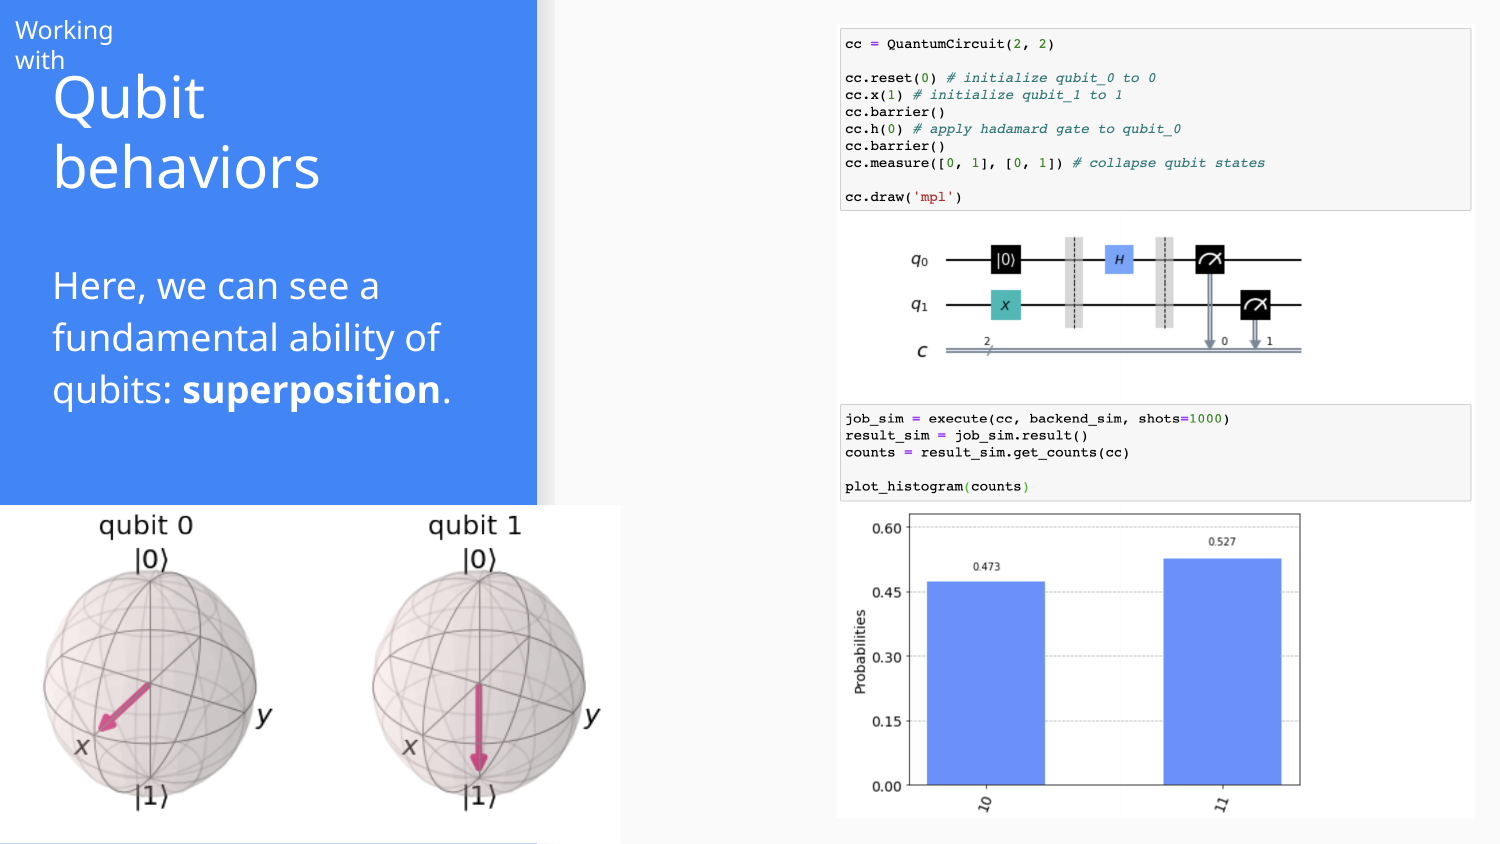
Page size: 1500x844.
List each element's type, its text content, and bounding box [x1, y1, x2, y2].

list Here, we can see a fundamental ability of qubits: superposition. [37, 240, 498, 503]
picture [836, 24, 1476, 819]
title Qubit behaviors [37, 58, 498, 216]
text_box Working with [0, 0, 182, 69]
picture [0, 504, 621, 844]
